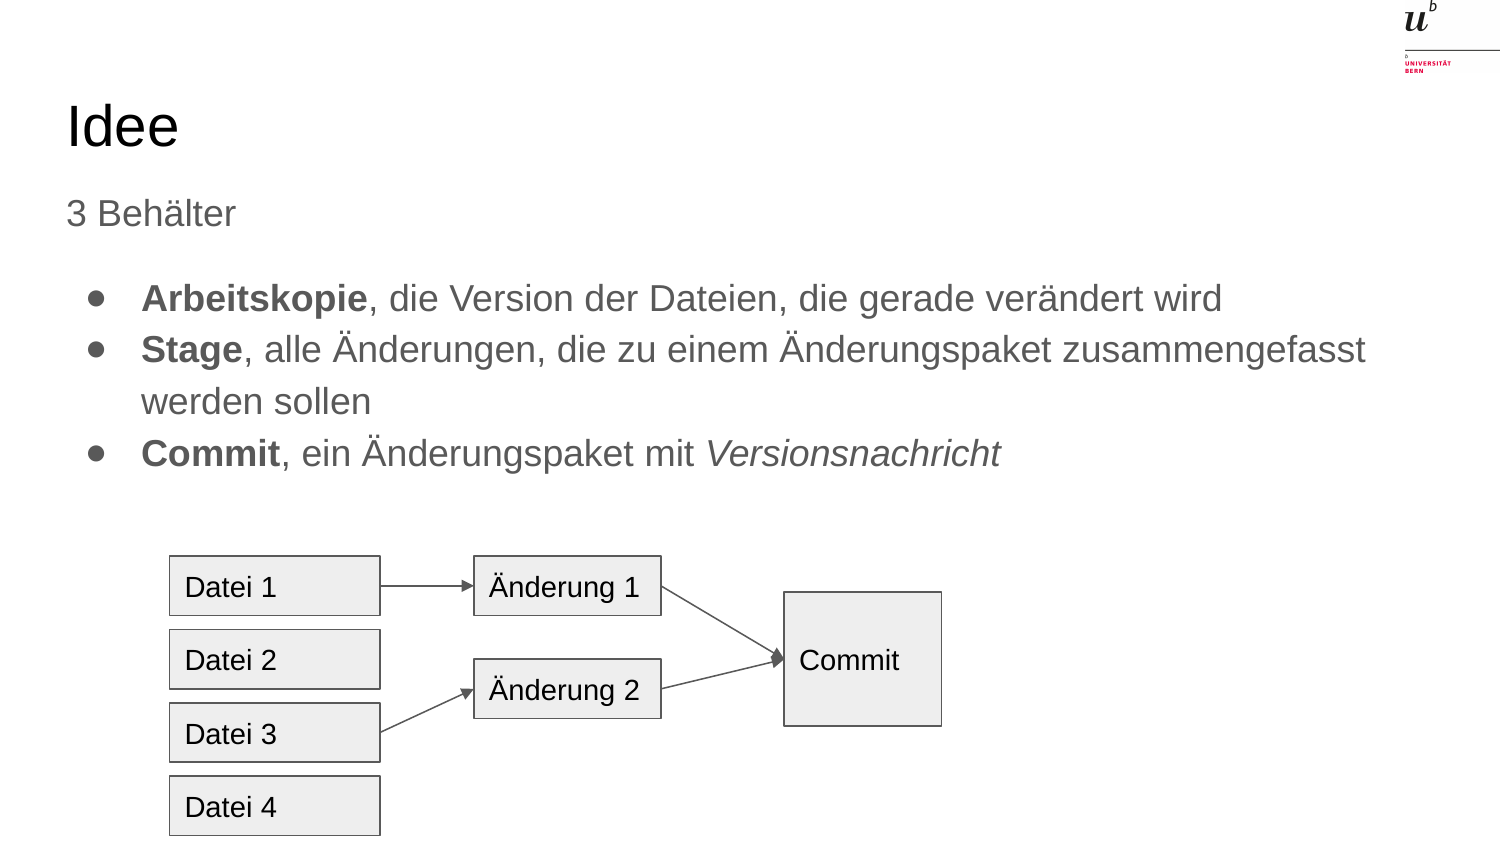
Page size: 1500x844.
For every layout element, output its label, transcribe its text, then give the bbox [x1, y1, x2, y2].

list 3 Behälter Arbeitskopie, die Version der Dateien, die gerade verändert wird Stage, alle Änderungen, die zu einem Änderungspaket zusammengefasst werden sollen Commit, ein Änderungspaket mit Versionsnachricht [51, 166, 1449, 728]
picture [1405, 0, 1500, 73]
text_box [379, 555, 662, 733]
title Idee [51, 72, 1449, 166]
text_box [169, 555, 381, 836]
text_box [665, 585, 942, 727]
